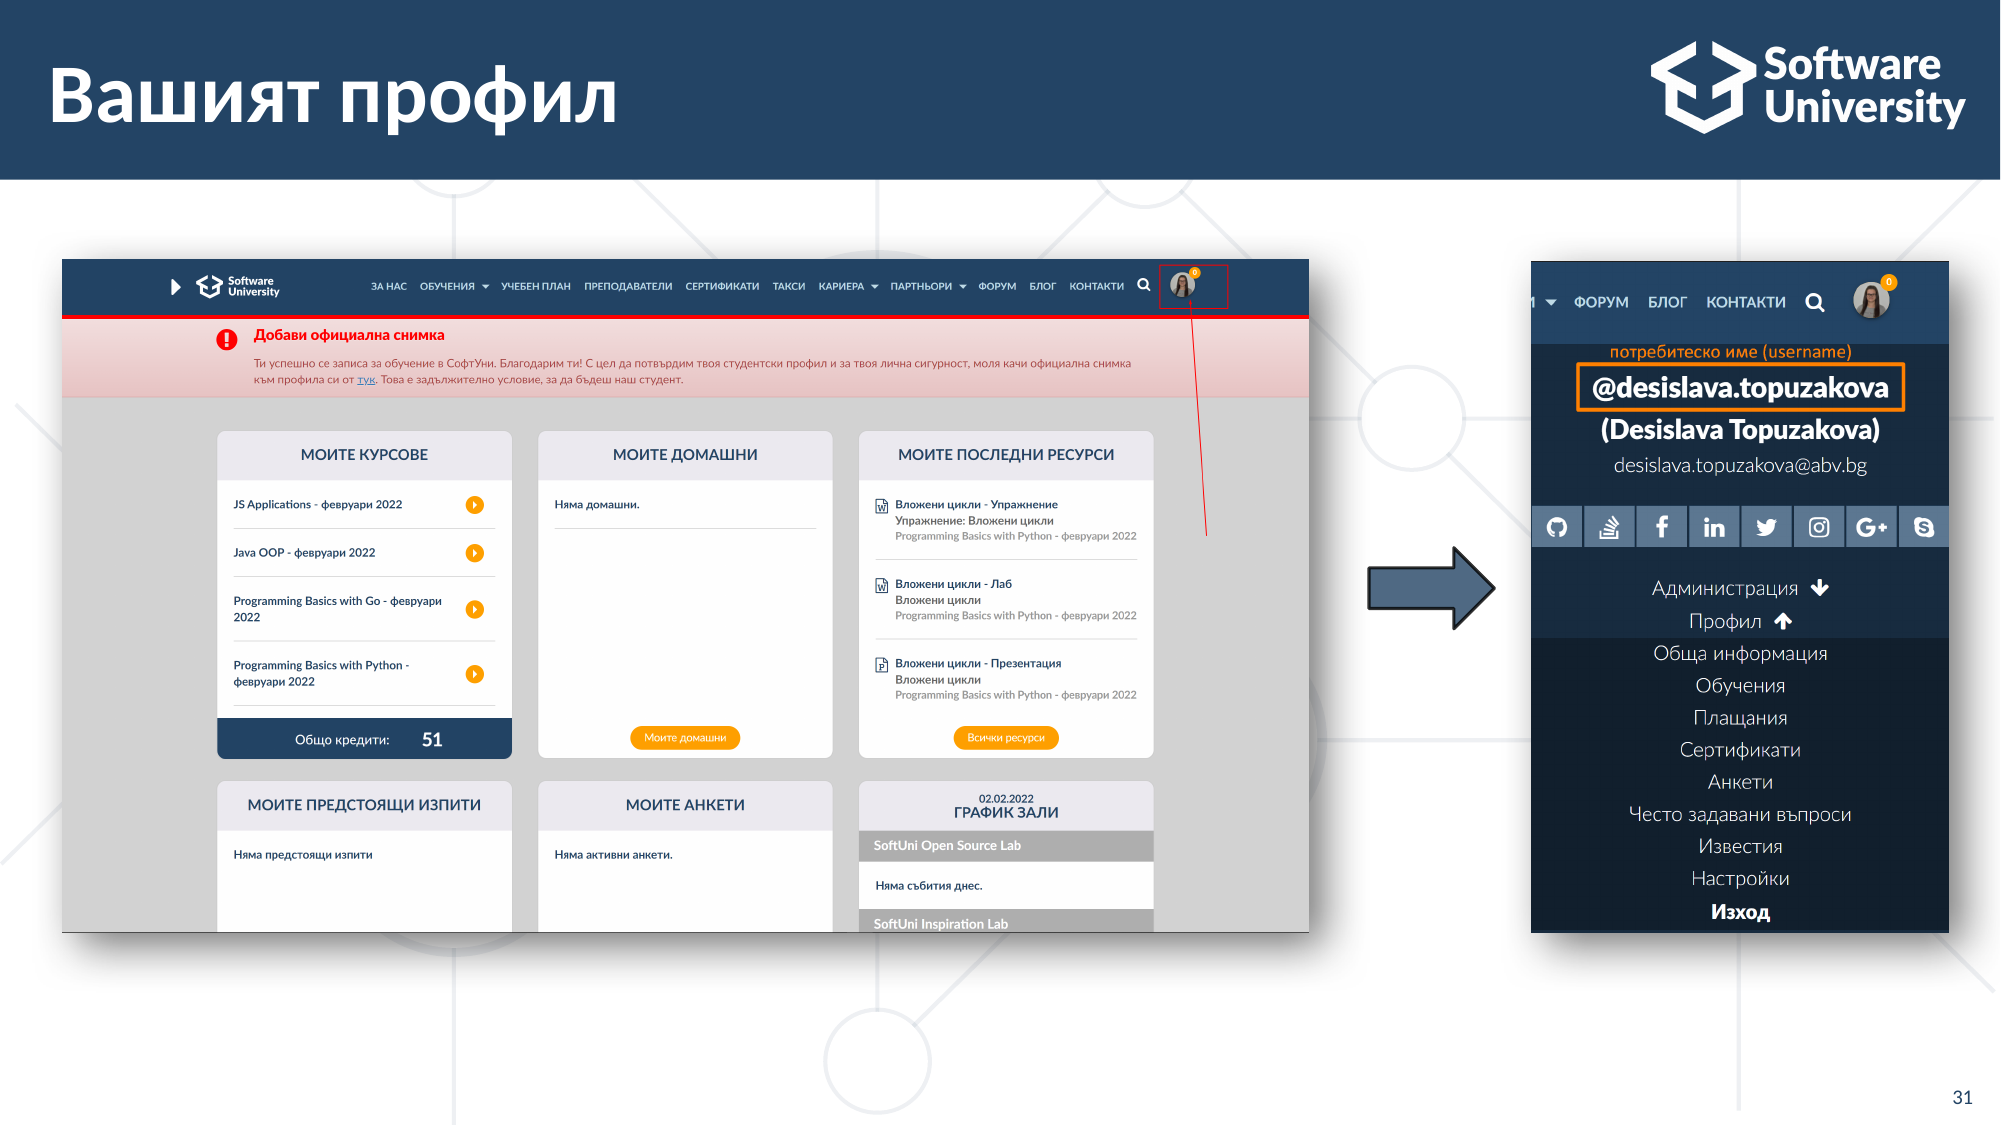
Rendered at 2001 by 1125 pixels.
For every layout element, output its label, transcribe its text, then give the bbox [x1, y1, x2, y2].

picture [62, 259, 1309, 933]
text_box [1366, 545, 1497, 631]
text_box <number> [1927, 1067, 1989, 1116]
picture [1651, 41, 1966, 134]
text_box Вашият профил [31, 16, 1625, 162]
picture [1530, 261, 1949, 933]
